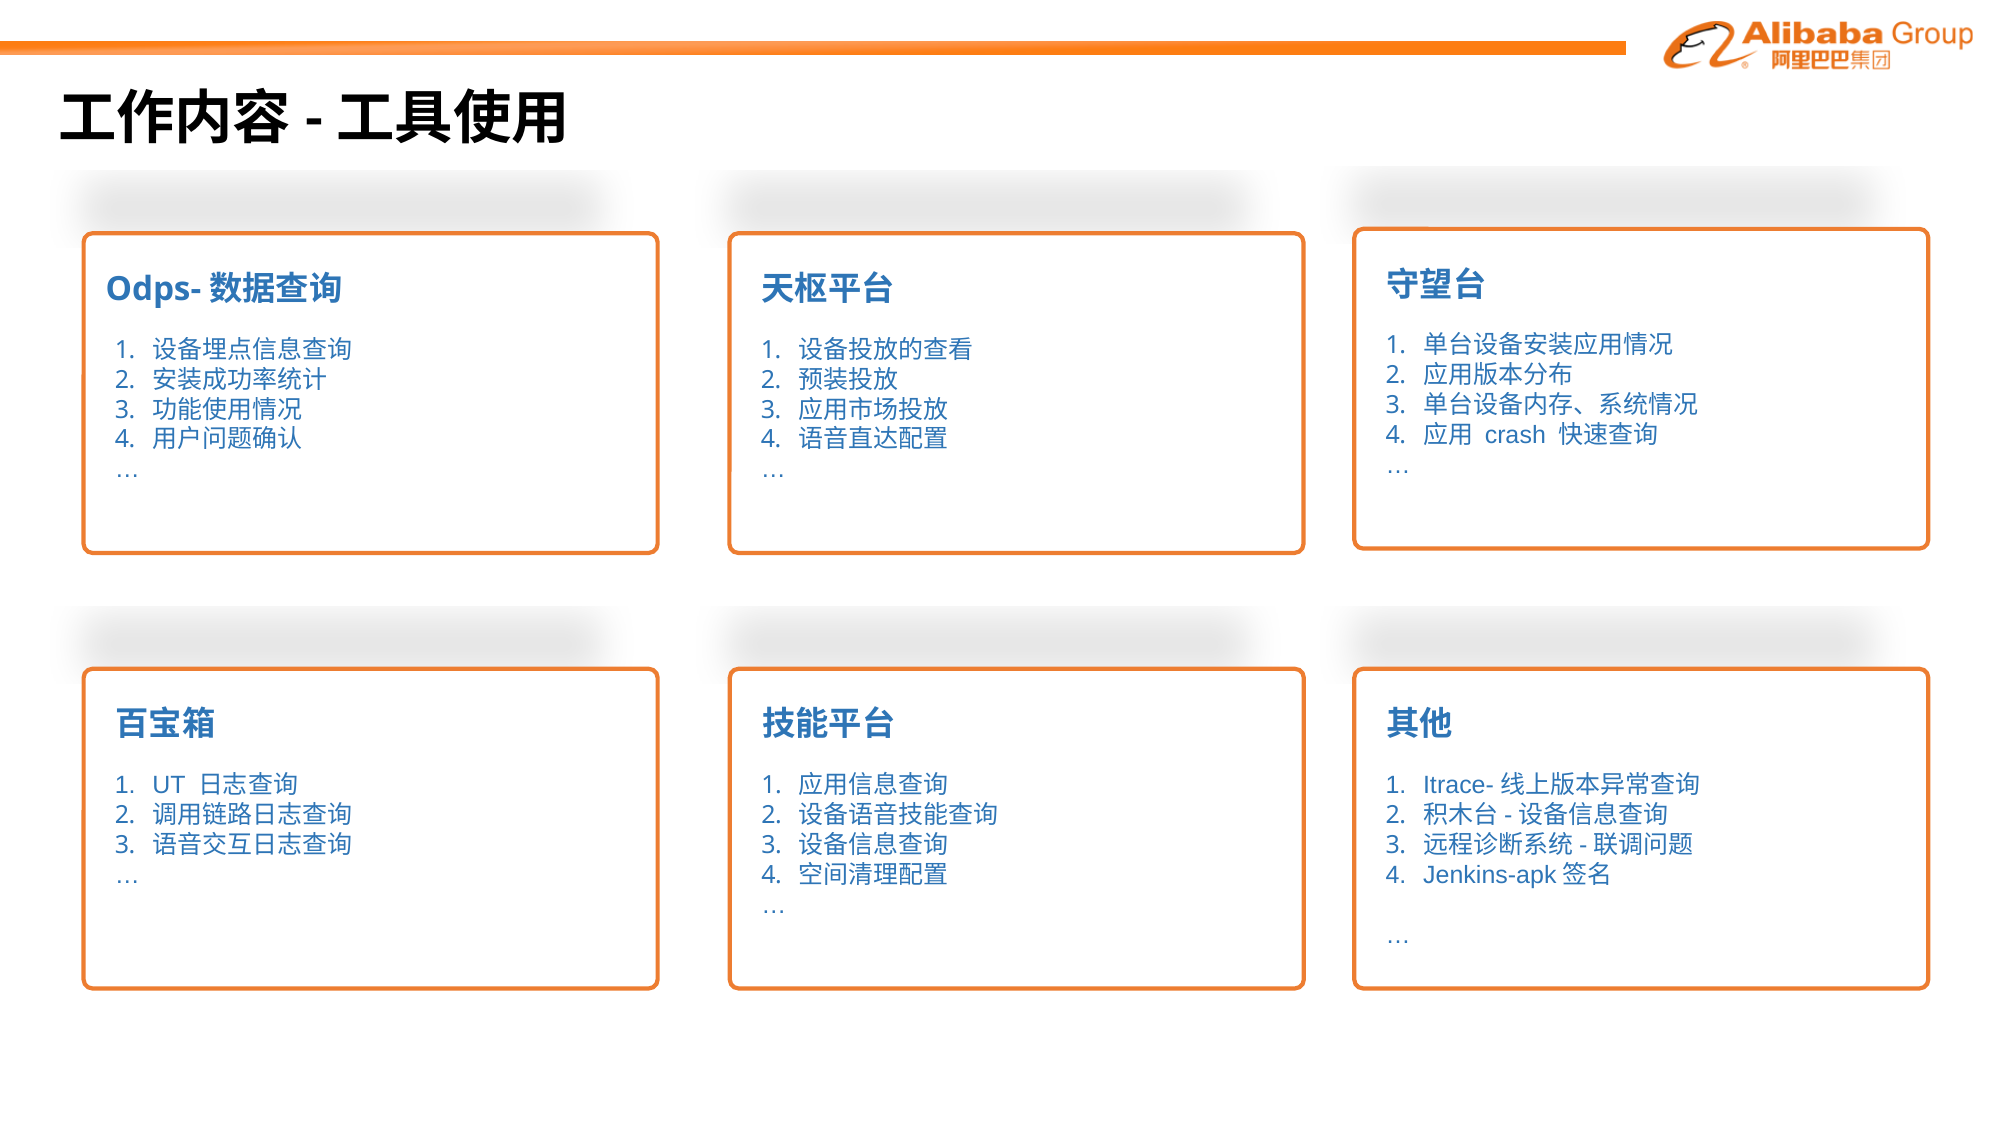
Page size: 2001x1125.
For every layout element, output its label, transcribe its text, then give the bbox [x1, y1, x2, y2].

title 工作内容-工具使用 [43, 75, 1769, 165]
text_box [728, 667, 1305, 990]
text_box 技能平台 [747, 695, 911, 750]
text_box Itrace-线上版本异常查询 积木台-设备信息查询 远程诊断系统-联调问题 Jenkins-apk签名 … [1370, 761, 1866, 956]
text_box 设备投放的查看 预装投放 应用市场投放 语音直达配置 … [746, 325, 1241, 491]
text_box 百宝箱 [101, 695, 231, 750]
text_box 设备埋点信息查询 安装成功率统计 功能使用情况 用户问题确认 … [100, 325, 595, 491]
text_box [728, 232, 1305, 554]
text_box 守望台 [1371, 255, 1502, 310]
text_box 单台设备安装应用情况 应用版本分布 单台设备内存、系统情况 应用 crash 快速查询 … [1370, 321, 1866, 486]
text_box Odps-数据查询 [90, 259, 358, 315]
picture [1661, 21, 1973, 76]
text_box [1353, 667, 1930, 990]
text_box 天枢平台 [747, 259, 910, 315]
text_box [82, 232, 659, 554]
text_box [1353, 227, 1930, 550]
text_box UT 日志查询 调用链路日志查询 语音交互日志查询 … [100, 761, 595, 896]
text_box [82, 667, 659, 990]
picture [0, 41, 1626, 55]
text_box 其他 [1371, 695, 1468, 750]
text_box 应用信息查询 设备语音技能查询 设备信息查询 空间清理配置 … [746, 761, 1241, 926]
